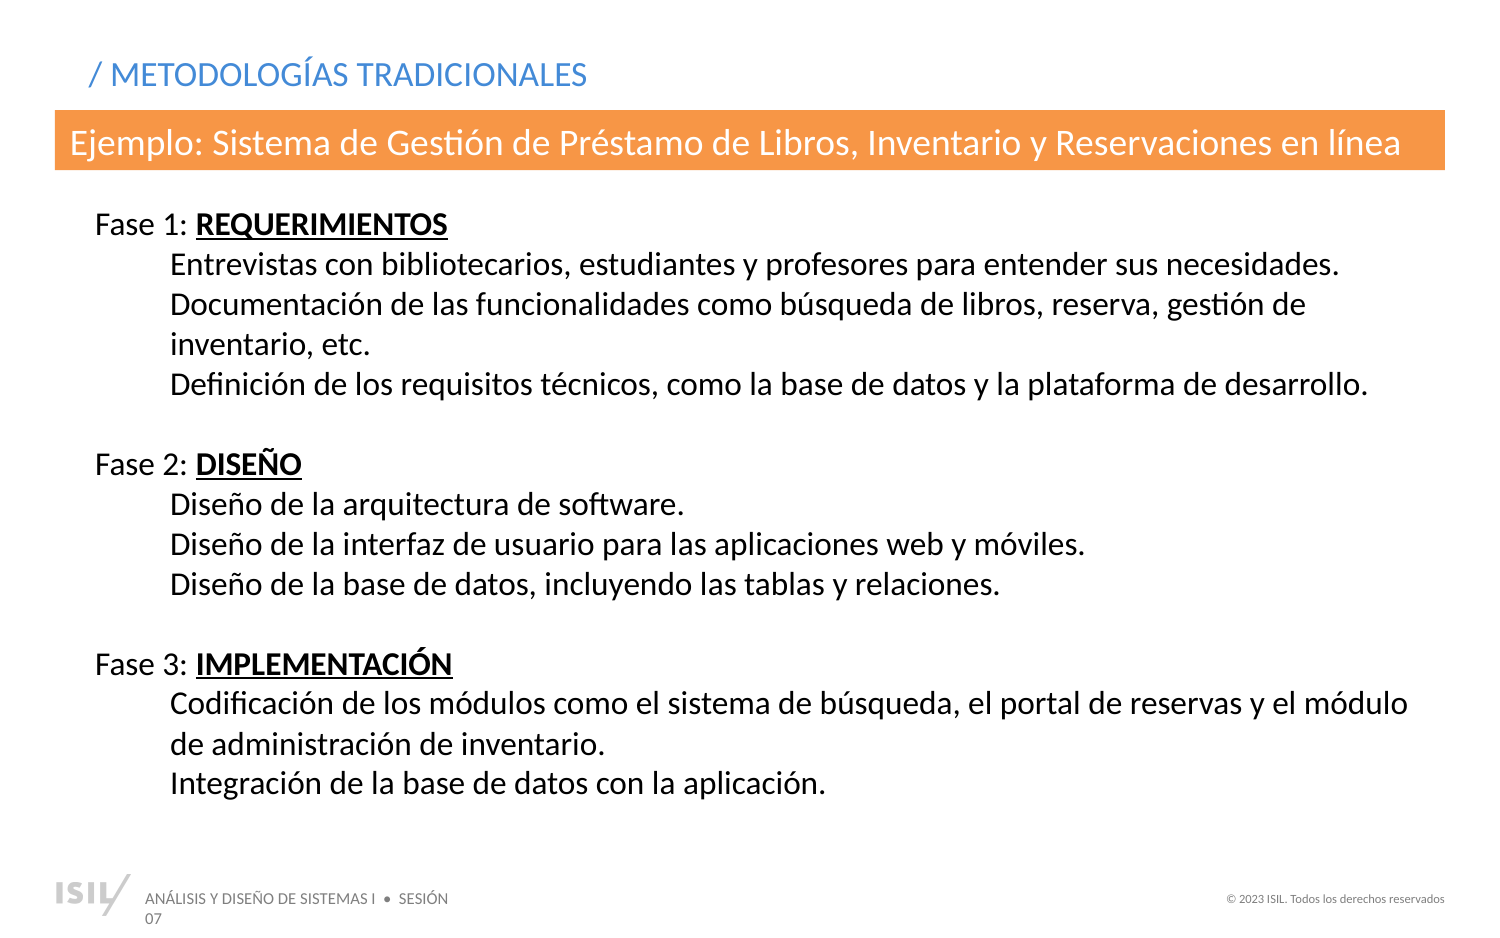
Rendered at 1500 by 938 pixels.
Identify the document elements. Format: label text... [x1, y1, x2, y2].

list / METODOLOGÍAS TRADICIONALES [76, 45, 1424, 104]
text_box Fase 1: REQUERIMIENTOS Entrevistas con bibliotecarios, estudiantes y profesores para entender sus necesidades. Documentación de las funcionalidades como búsqueda de libros, reserva, gestión de inventario, etc. Definición de los requisitos técnicos, como la base de datos y la plataforma de desarrollo. Fase 2: DISEÑO Diseño de la arquitectura de software. Diseño de la interfaz de usuario para las aplicaciones web y móviles. Diseño de la base de datos, incluyendo las tablas y relaciones. Fase 3: IMPLEMENTACIÓN Codificación de los módulos como el sistema de búsqueda, el portal de reservas y el módulo de administración de inventario. Integración de la base de datos con la aplicación. [80, 195, 1449, 884]
text_box Ejemplo: Sistema de Gestión de Préstamo de Libros, Inventario y Reservaciones en línea [54, 110, 1445, 171]
